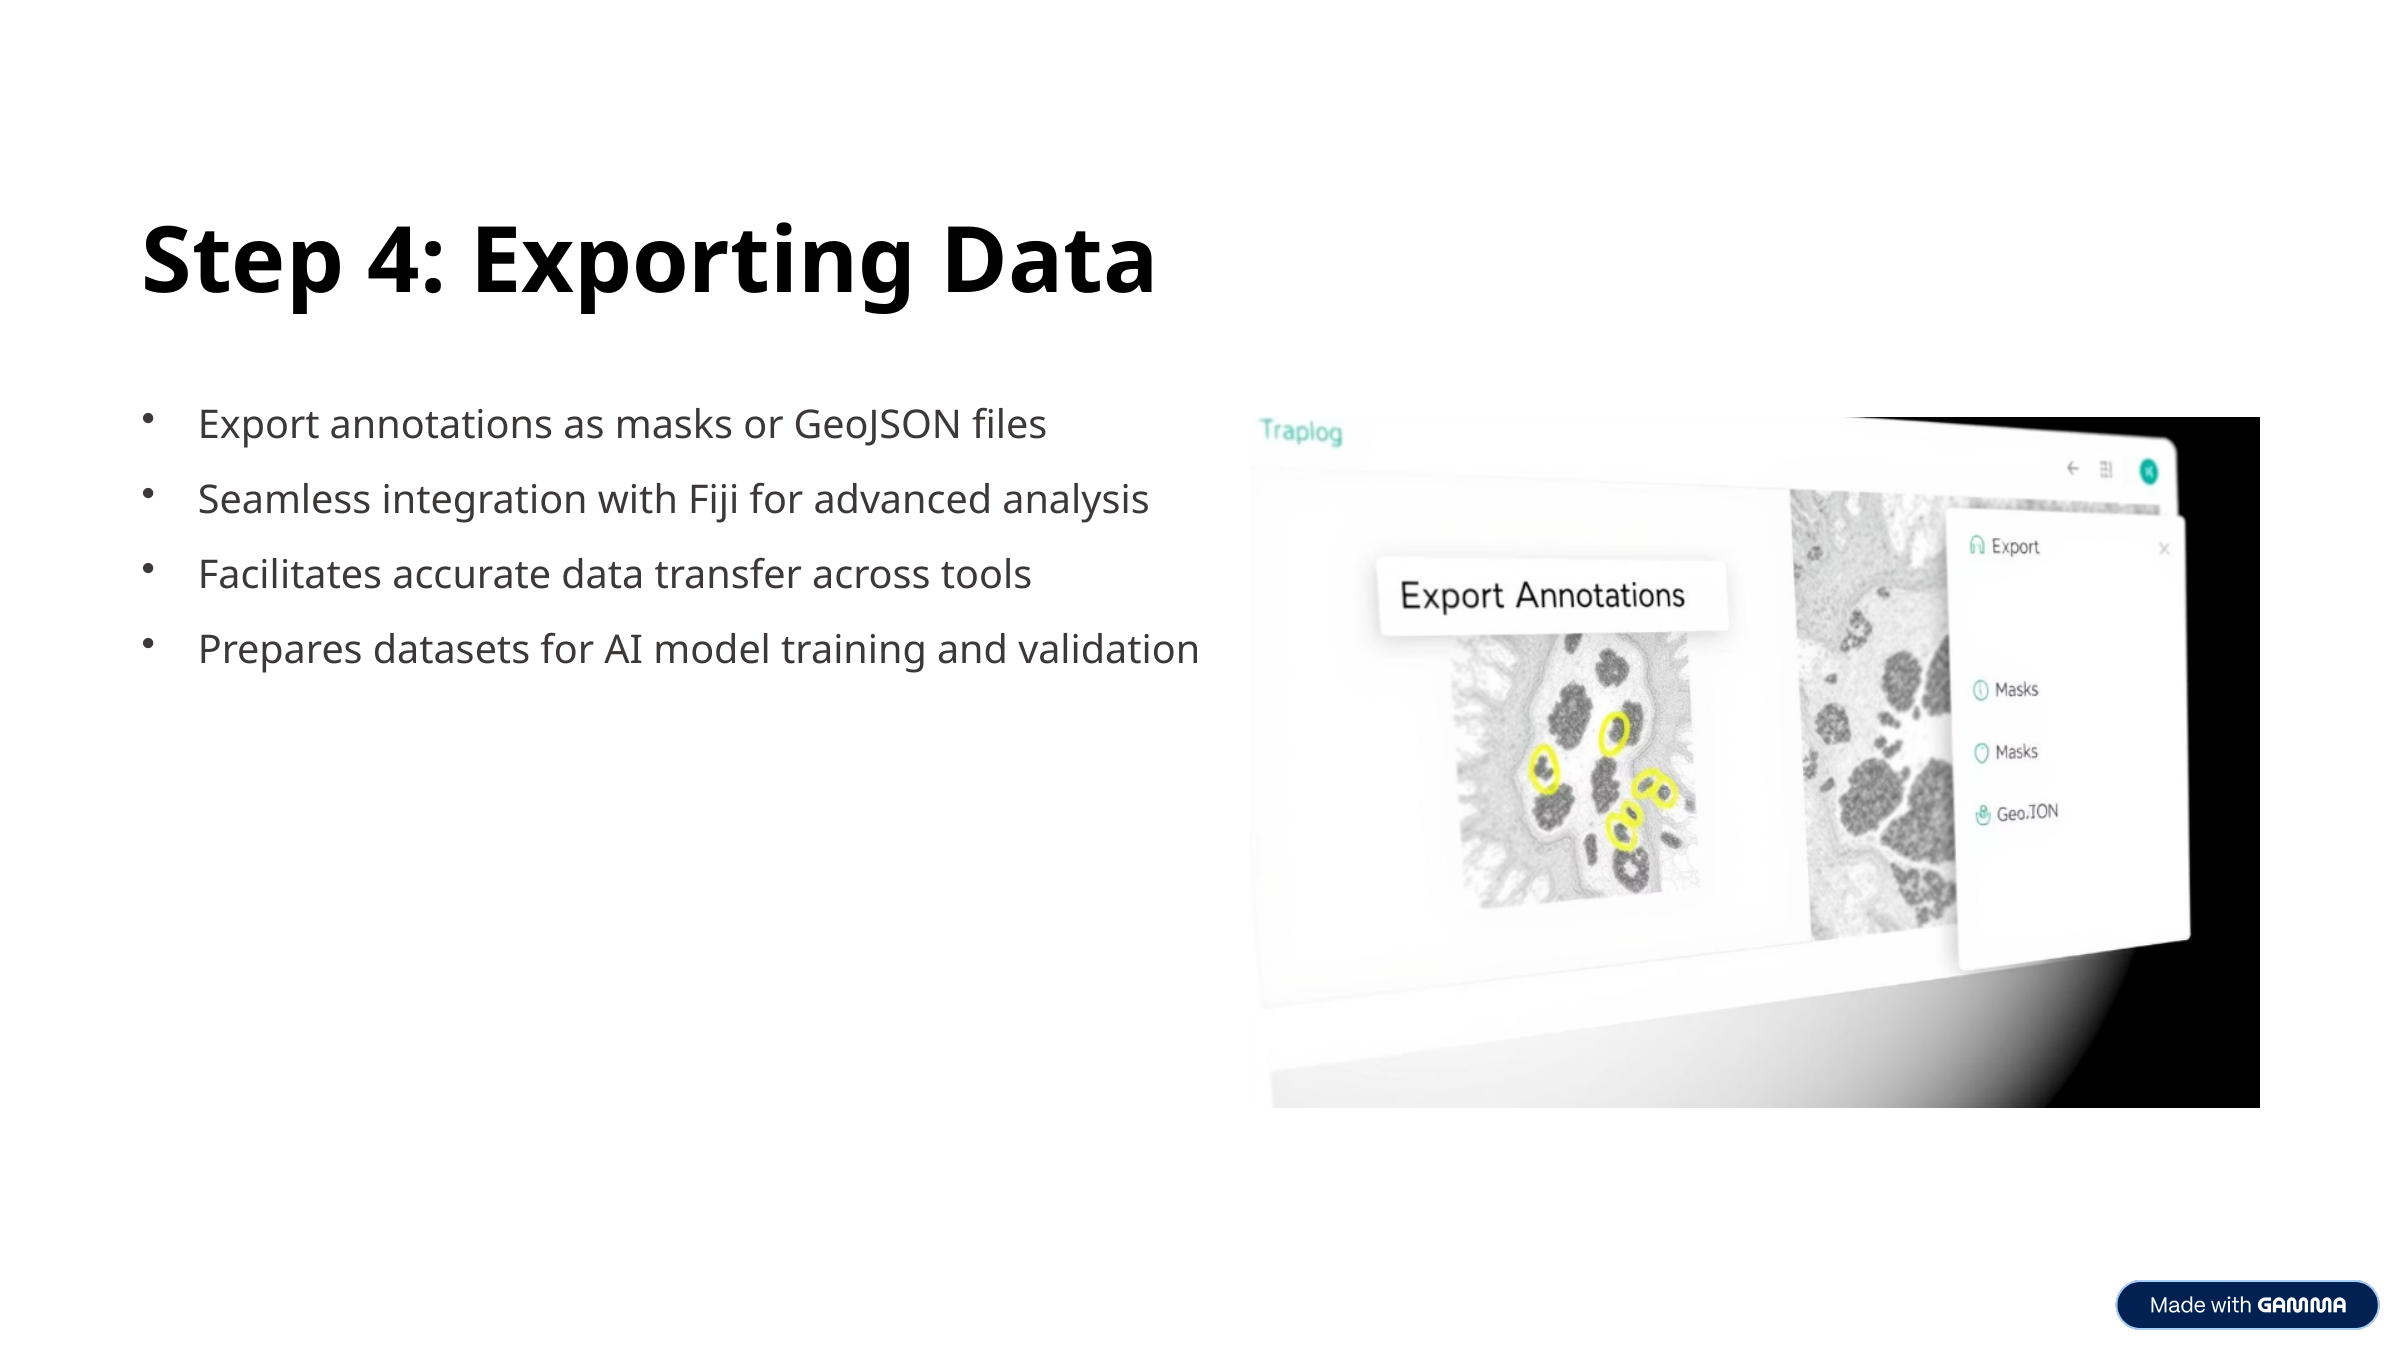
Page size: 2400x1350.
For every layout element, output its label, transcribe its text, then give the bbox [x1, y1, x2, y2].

text_box Seamless integration with Fiji for advanced analysis [141, 461, 1151, 522]
text_box Prepares datasets for AI model training and validation [141, 610, 1151, 672]
text_box Facilitates accurate data transfer across tools [141, 536, 1151, 597]
picture [2106, 1271, 2389, 1339]
text_box Export annotations as masks or GeoJSON files [141, 386, 1151, 447]
text_box Step 4: Exporting Data [141, 196, 1232, 312]
picture [1250, 417, 2260, 1109]
